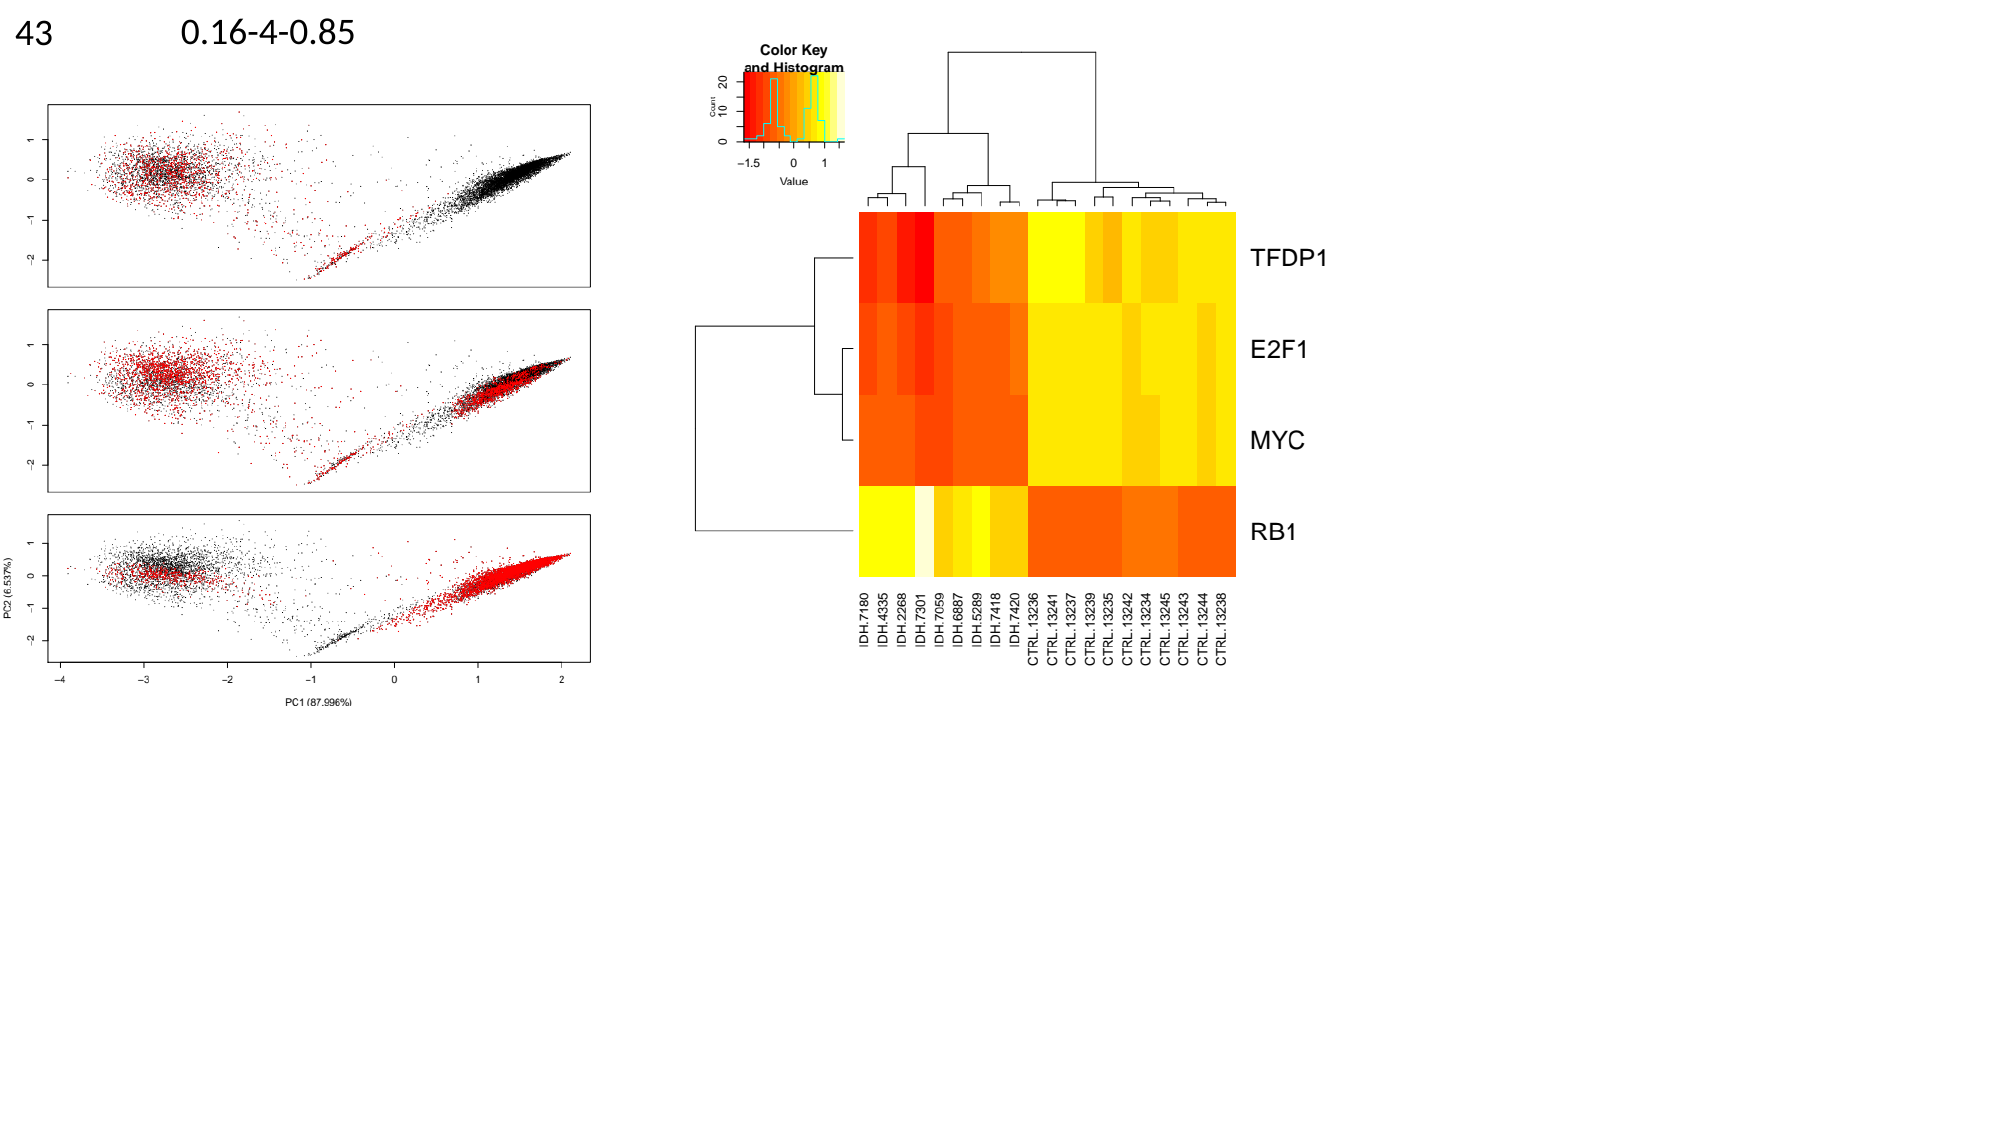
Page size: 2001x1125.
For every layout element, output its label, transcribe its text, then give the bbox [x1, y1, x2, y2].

picture [0, 93, 612, 706]
text_box 0.16-4-0.85 [166, 0, 371, 60]
text_box 43 [0, 0, 69, 61]
picture [673, 30, 1327, 683]
